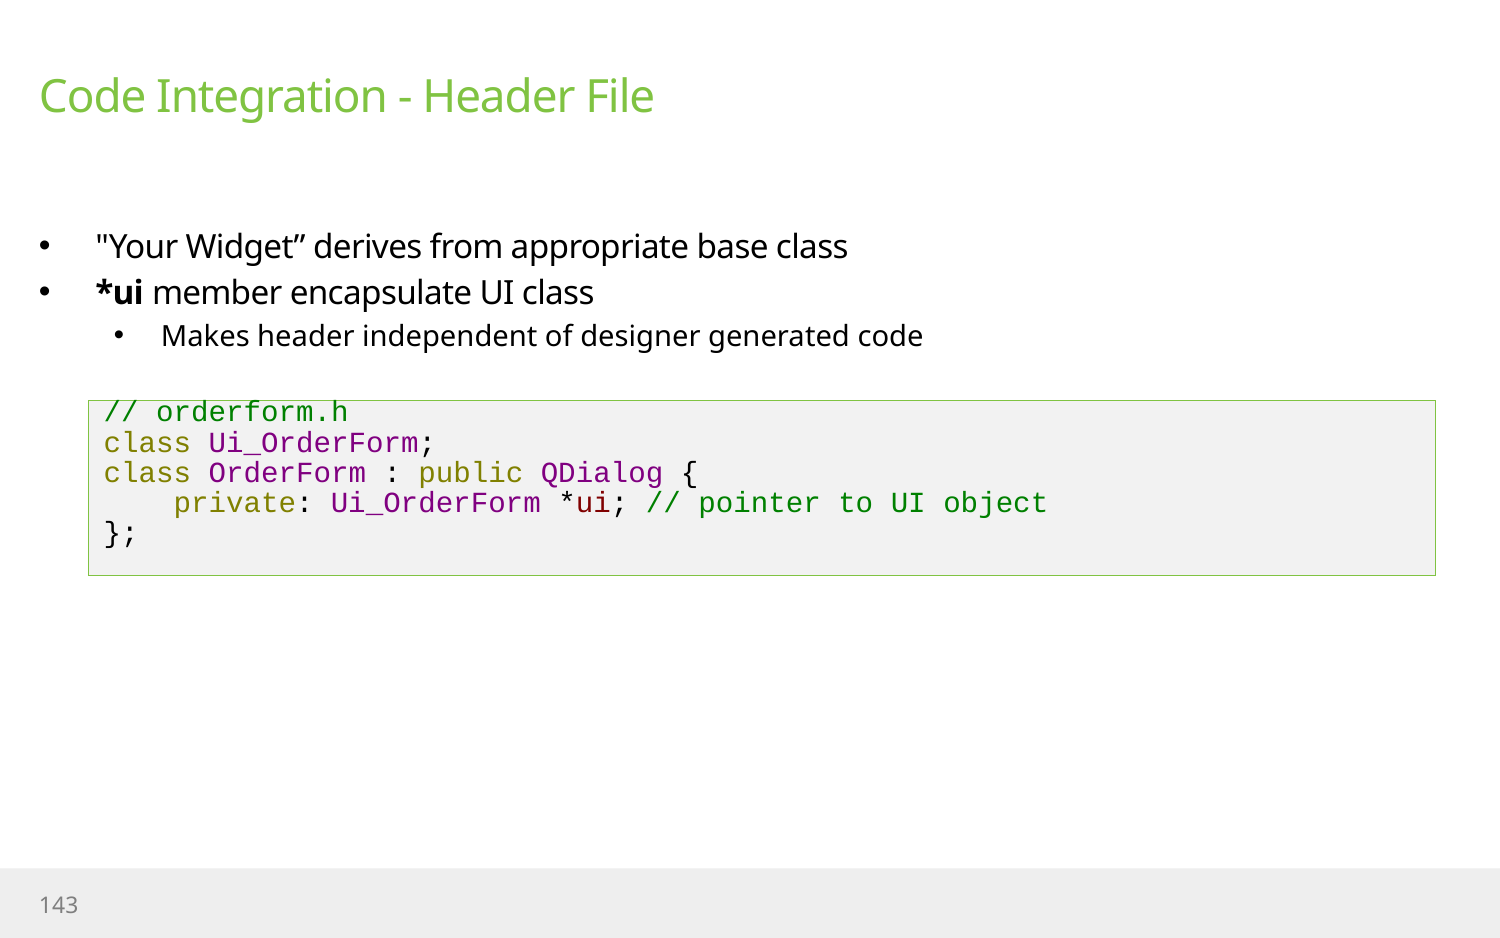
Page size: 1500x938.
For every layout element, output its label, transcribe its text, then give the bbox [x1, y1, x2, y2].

list "Your Widget” derives from appropriate base class *ui member encapsulate UI class Makes header independent of designer generated code [39, 224, 1471, 846]
text_box // orderform.h class Ui_OrderForm; class OrderForm : public QDialog { private: Ui_OrderForm *ui; // pointer to UI object }; [88, 400, 1436, 576]
slide_number 143 [39, 892, 410, 921]
title Code Integration - Header File [39, 66, 1052, 195]
